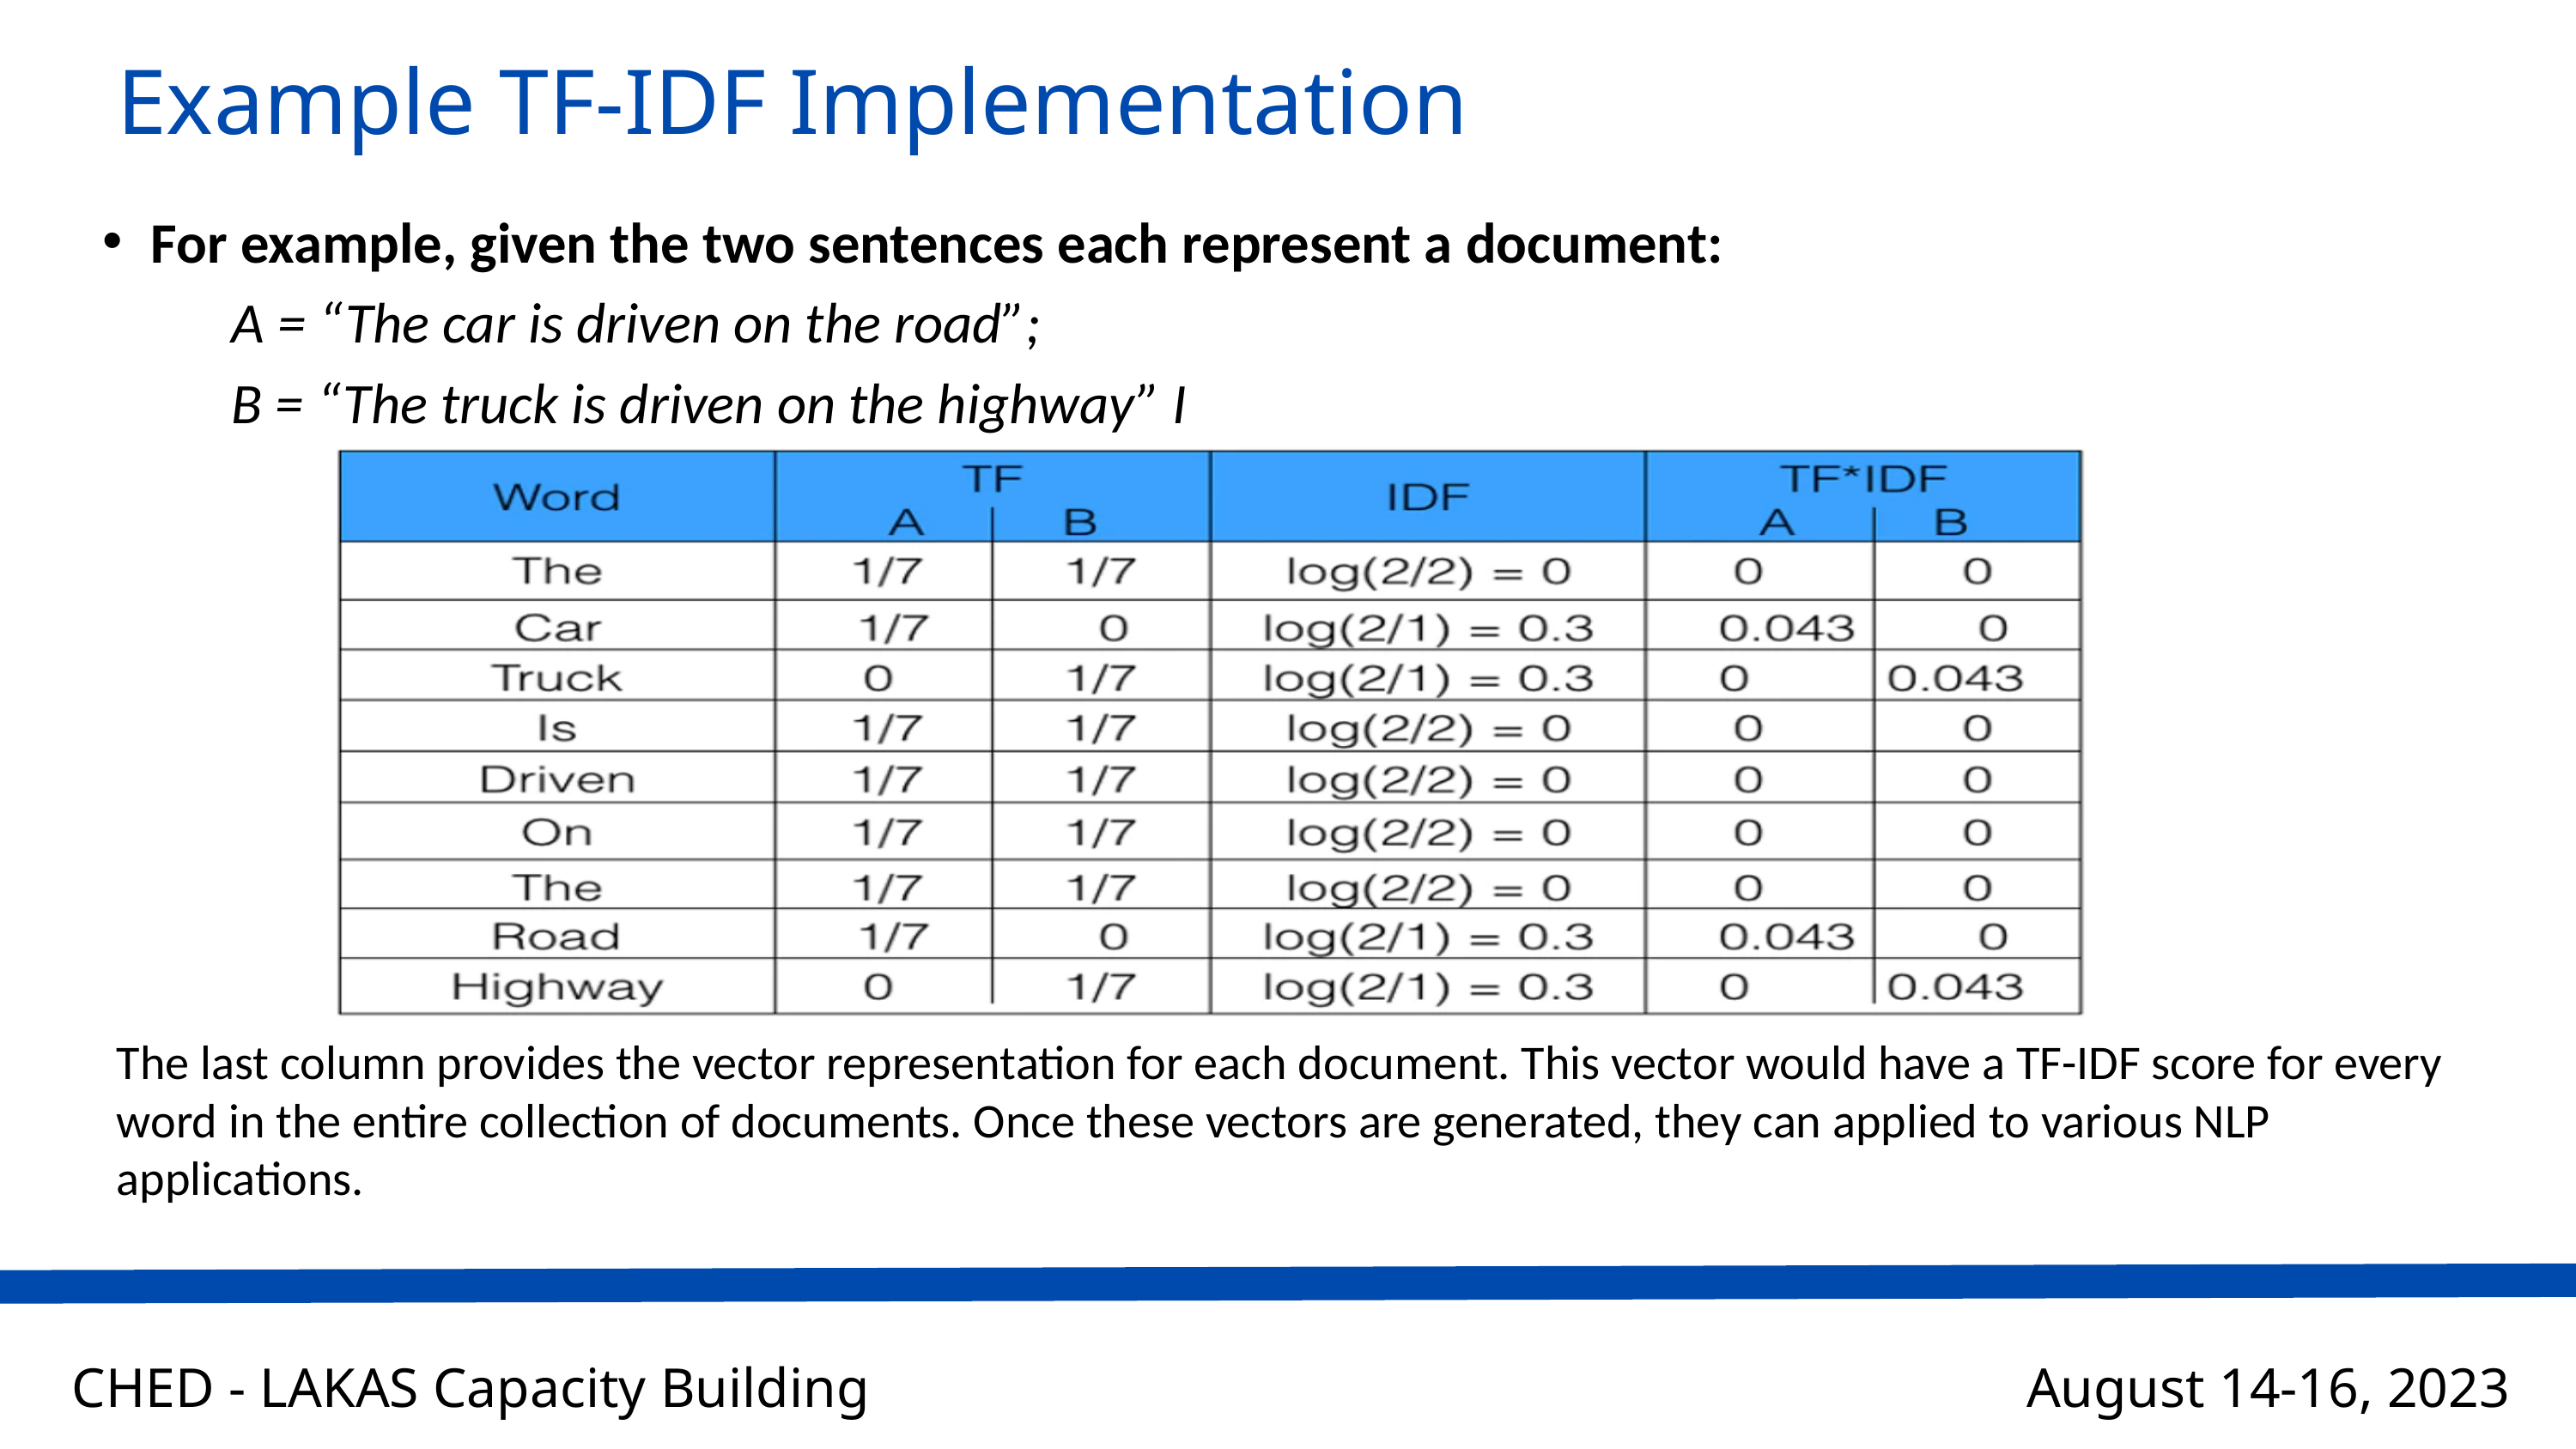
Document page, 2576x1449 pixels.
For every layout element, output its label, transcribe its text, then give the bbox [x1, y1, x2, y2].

text_box August 14-16, 2023 [1327, 1343, 2511, 1418]
picture [331, 441, 2099, 1026]
text_box The last column provides the vector representation for each document. This vector would have a TF-IDF score for every word in the entire collection of documents. Once these vectors are generated, they can applied to various NLP applications. [104, 1025, 2511, 1212]
text_box CHED - LAKAS Capacity Building [71, 1343, 1255, 1418]
title Example TF-IDF Implementation [104, 0, 2326, 199]
list For example, given the two sentences each represent a document: A = “The car is driven on the road”; B = “The truck is driven on the highway” I [89, 199, 2512, 1211]
